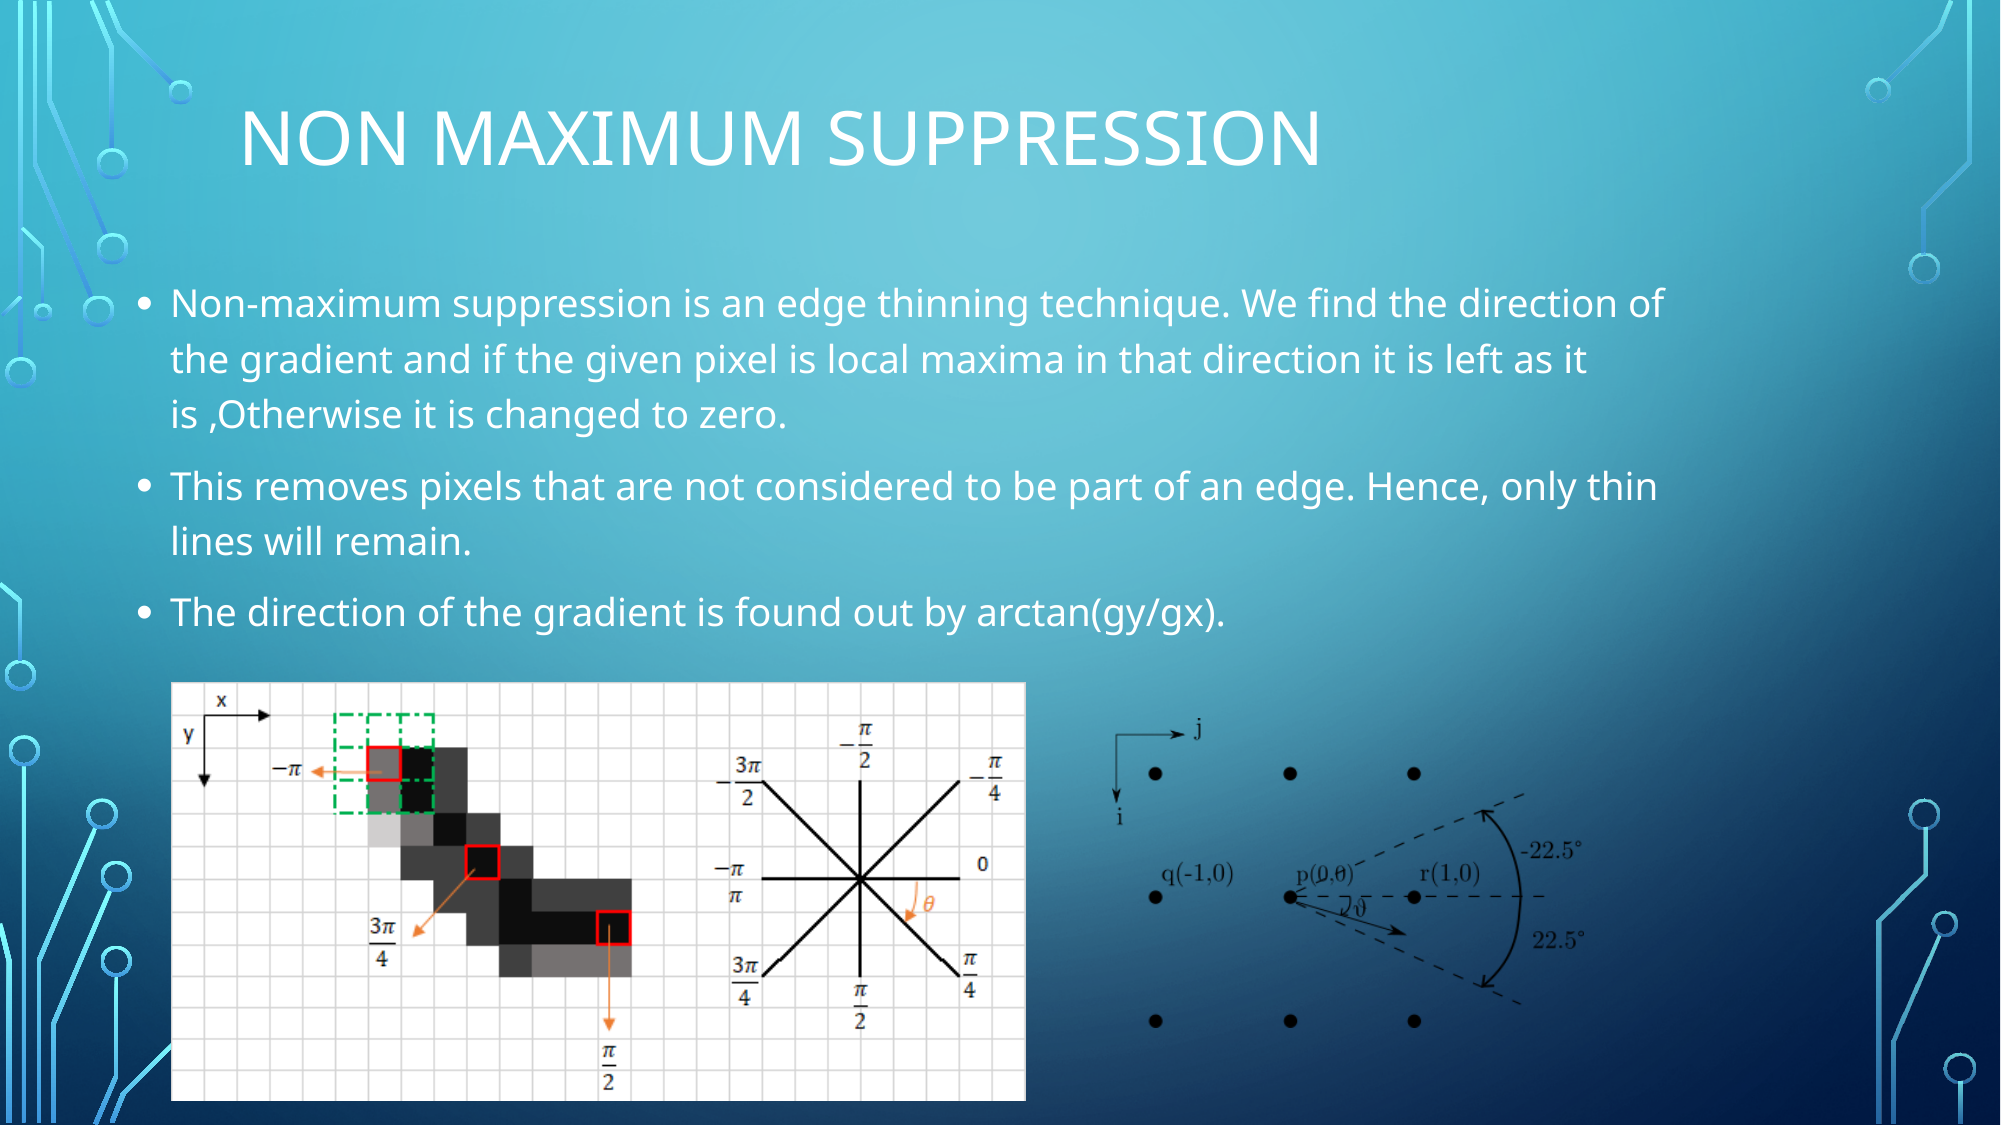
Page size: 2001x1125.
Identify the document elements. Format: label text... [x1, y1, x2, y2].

picture [170, 681, 1026, 1102]
list Non-maximum suppression is an edge thinning technique. We find the direction of the gradient and if the given pixel is local maxima in that direction it is left as it is ,Otherwise it is changed to zero. This removes pixels that are not considered to be part of an edge. Hence, only thin lines will remain. The direction of the gradient is found out by arctan(gy/gx). [120, 262, 1746, 786]
title Non maximum suppression [224, 20, 1850, 263]
picture [1112, 717, 1584, 1029]
